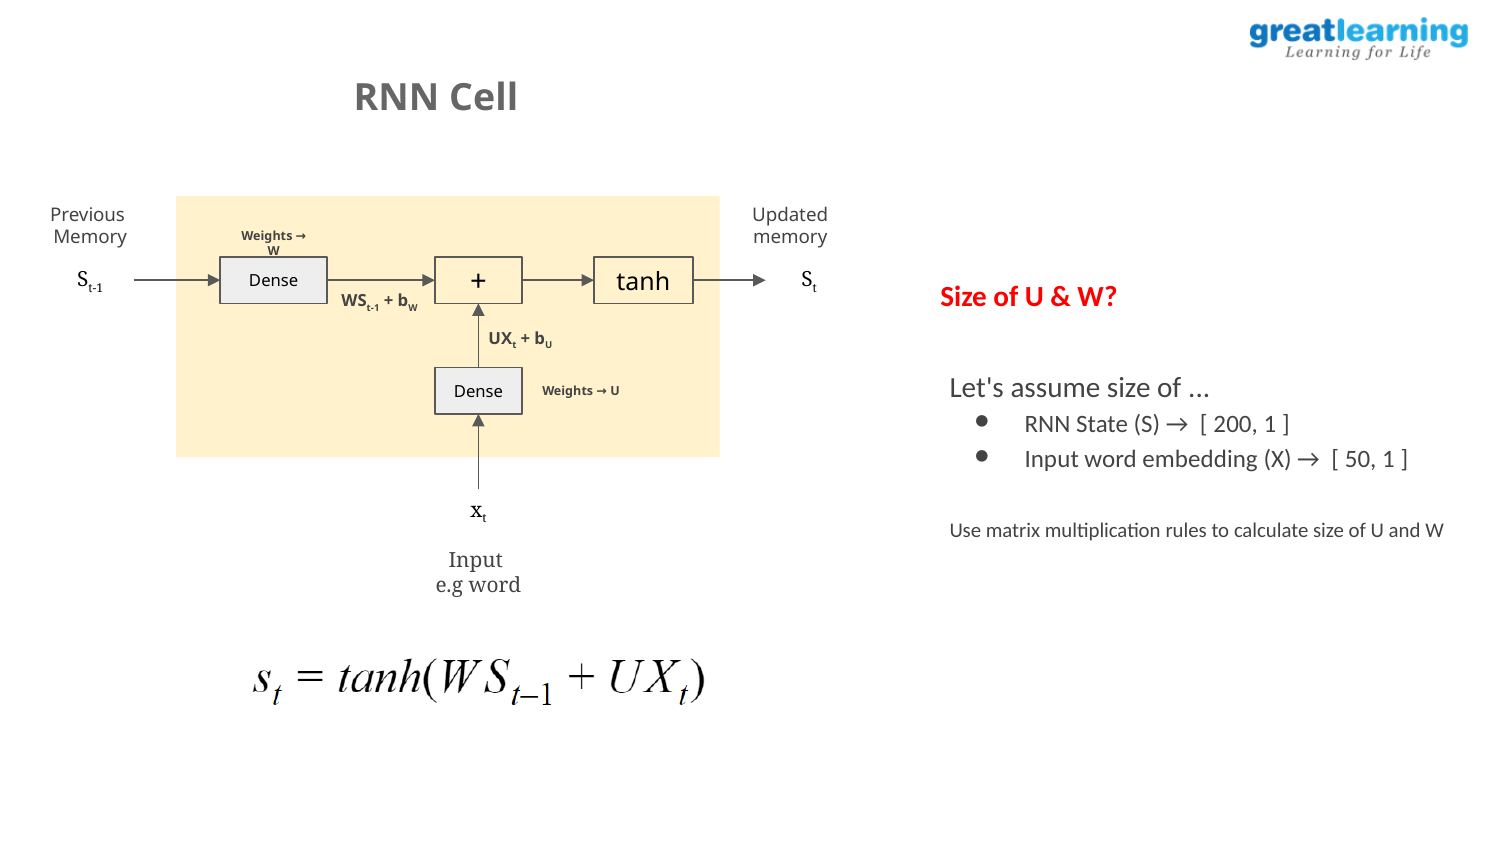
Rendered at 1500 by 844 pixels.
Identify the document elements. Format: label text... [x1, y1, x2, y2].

text_box WSt-1 + bW [325, 285, 433, 320]
text_box St-1 [46, 258, 134, 303]
text_box [176, 195, 720, 279]
text_box xt [434, 488, 522, 534]
text_box Previous Memory [20, 187, 160, 258]
text_box tanh [593, 257, 693, 304]
text_box WSt-1 + bW [325, 275, 433, 283]
text_box Weights → U [522, 368, 640, 414]
text_box Dense [434, 367, 522, 414]
picture [248, 654, 709, 708]
text_box + [434, 257, 522, 304]
text_box Input e.g word [391, 540, 566, 603]
text_box UXt + bU [482, 313, 574, 358]
text_box UXt + bU [466, 313, 474, 358]
text_box [176, 287, 477, 458]
text_box St [765, 258, 853, 303]
text_box Use matrix multiplication rules to calculate size of U and W [934, 498, 1469, 563]
text_box Size of U & W? [925, 245, 1242, 316]
text_box Dense [220, 258, 328, 304]
text_box [479, 287, 720, 458]
text_box Updated memory [720, 187, 860, 258]
text_box RNN Cell [223, 60, 658, 131]
picture [1249, 16, 1469, 61]
text_box Let's assume size of ... RNN State (S) → [ 200, 1 ] Input word embedding (X) → [ 50, 1 ] [934, 335, 1469, 497]
text_box Weights → W [220, 213, 328, 258]
